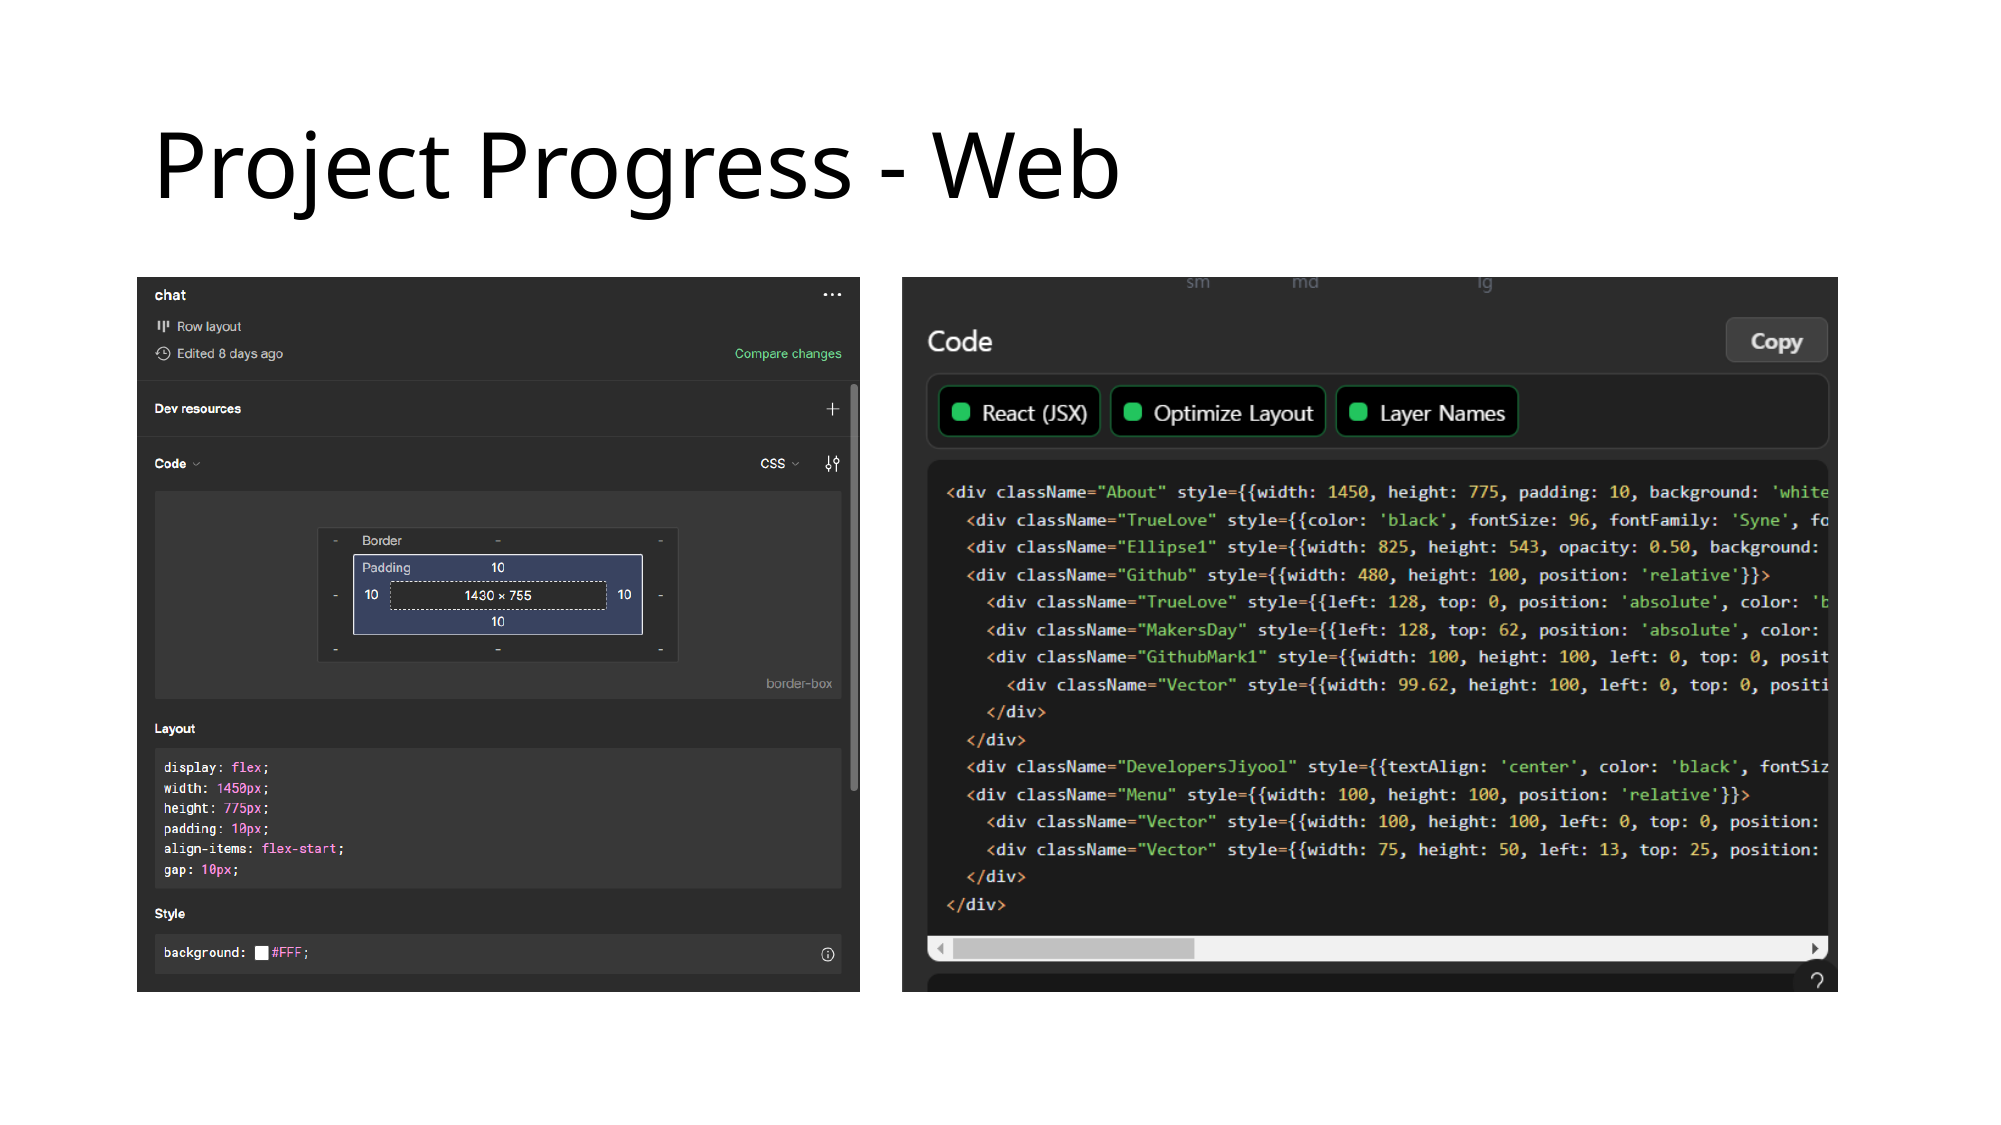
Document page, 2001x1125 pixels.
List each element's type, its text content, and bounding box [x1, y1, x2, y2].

picture [902, 277, 1838, 992]
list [137, 277, 860, 992]
title Project Progress - Web [137, 59, 1863, 278]
